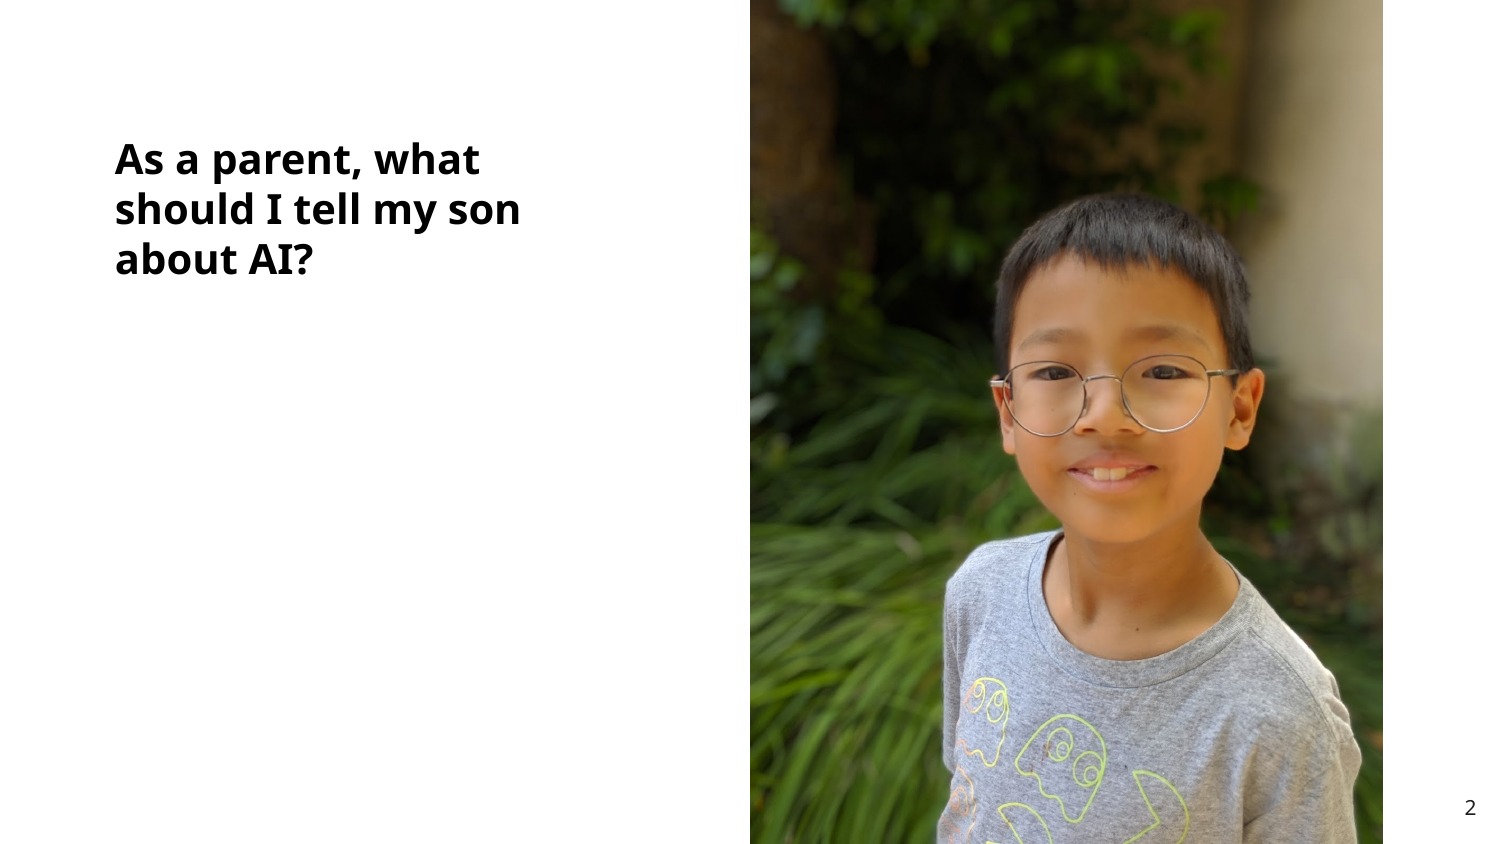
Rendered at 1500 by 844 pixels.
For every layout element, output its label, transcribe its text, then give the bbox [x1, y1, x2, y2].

title As a parent, what should I tell my son about AI? [99, 155, 624, 261]
slide_number ‹#› [1401, 779, 1492, 844]
picture [749, 0, 1383, 844]
